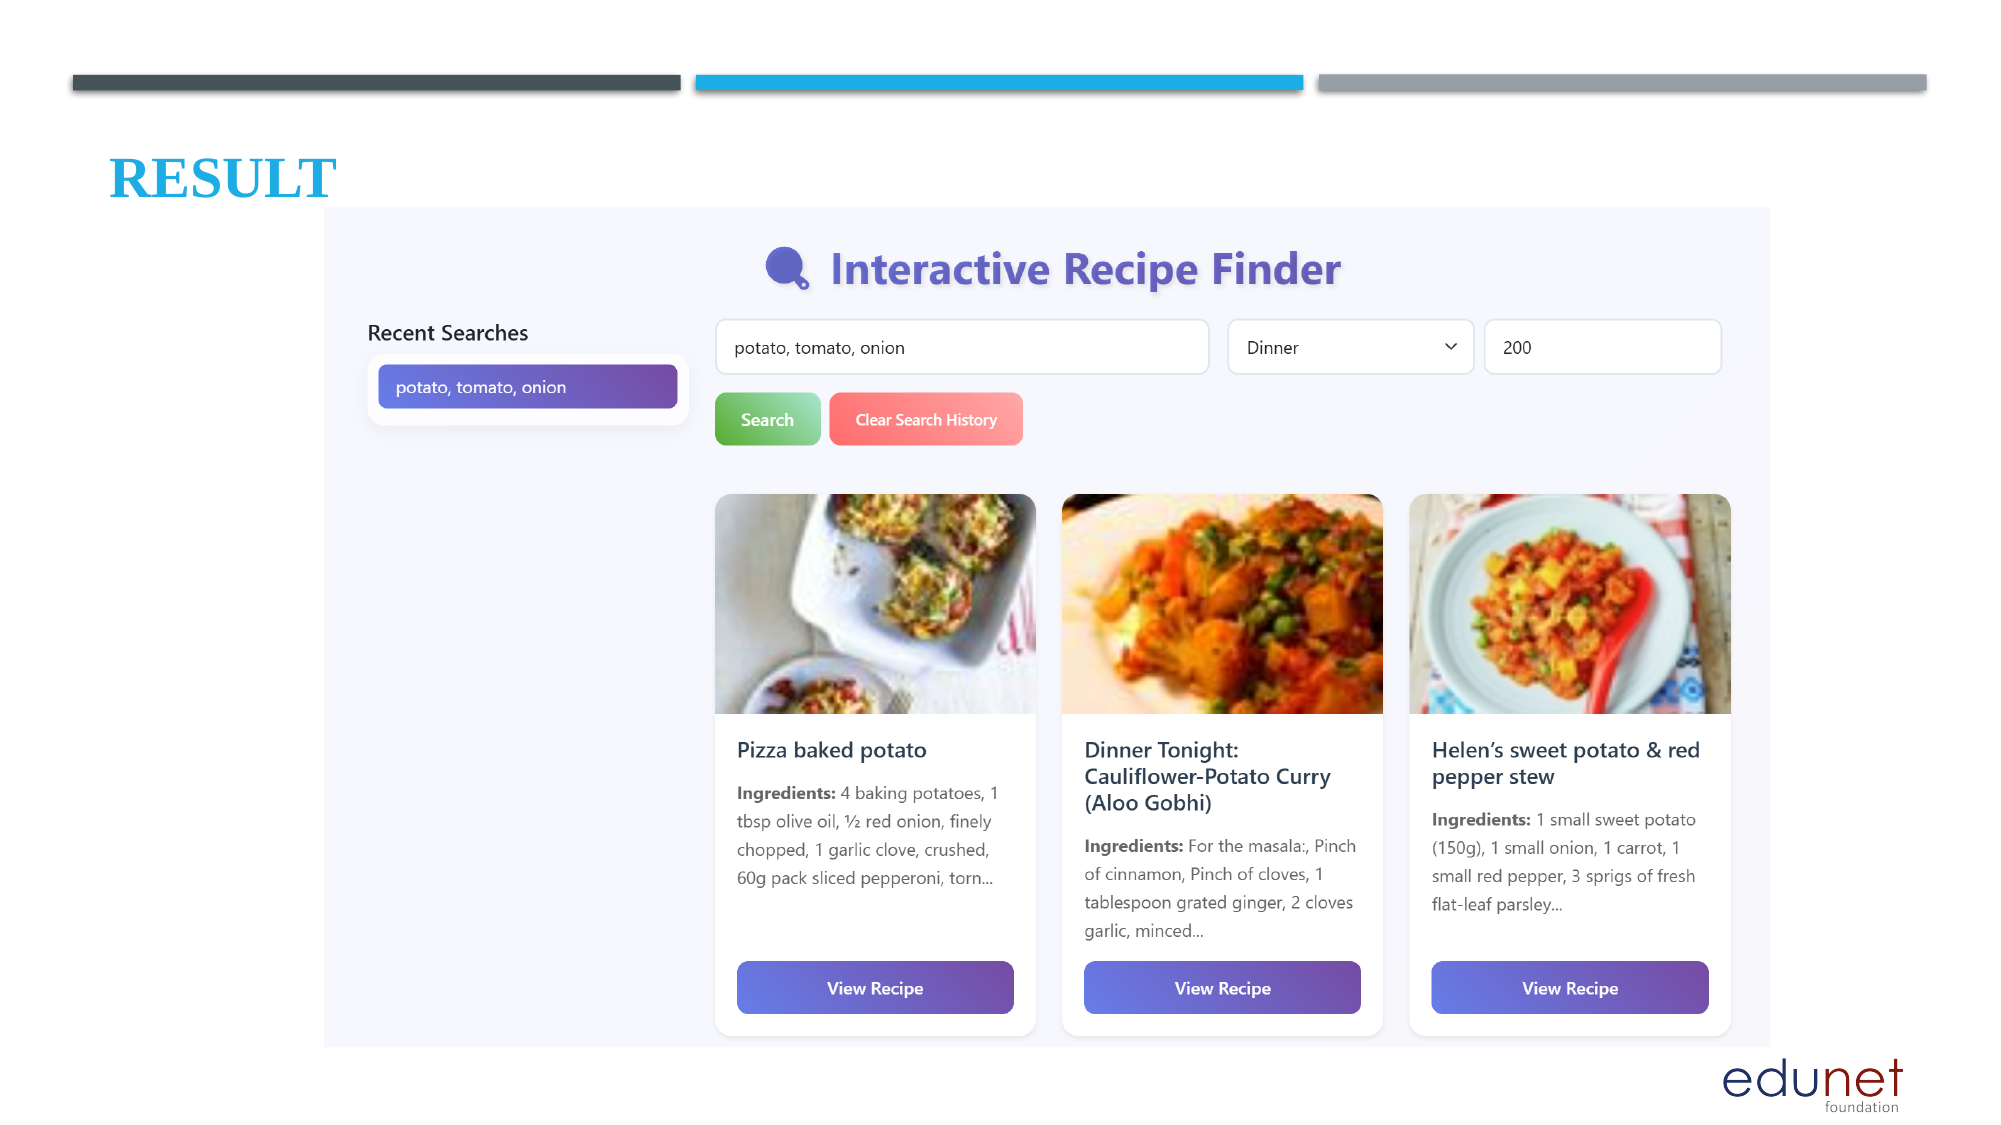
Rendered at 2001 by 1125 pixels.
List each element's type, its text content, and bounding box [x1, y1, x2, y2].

picture [323, 206, 1770, 1048]
picture [1719, 1056, 1905, 1116]
title Result [94, 119, 1904, 217]
